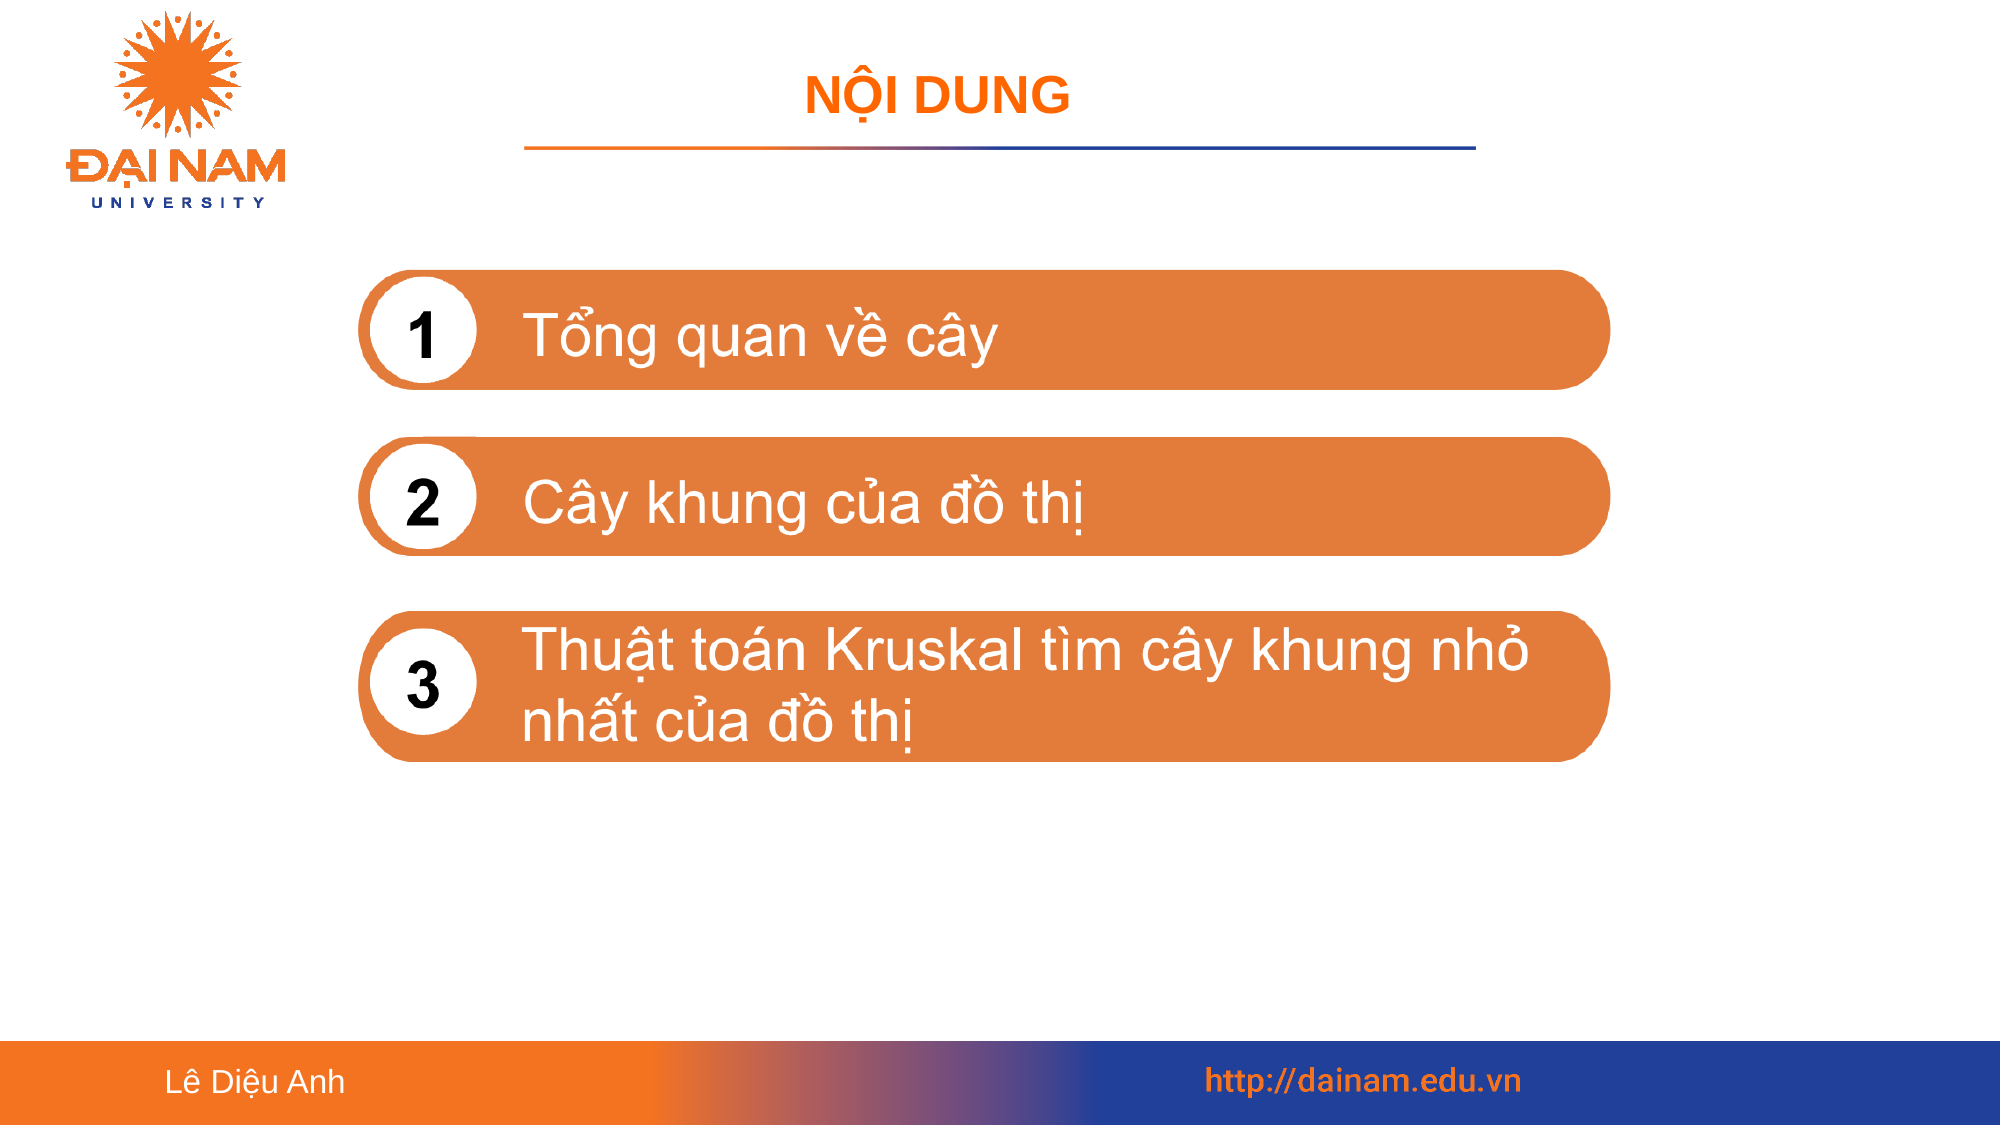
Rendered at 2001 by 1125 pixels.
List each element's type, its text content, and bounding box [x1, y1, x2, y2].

text_box NỘI DUNG [789, 52, 1092, 132]
picture [66, 10, 1687, 855]
picture [524, 146, 1476, 150]
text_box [0, 1041, 2000, 1125]
